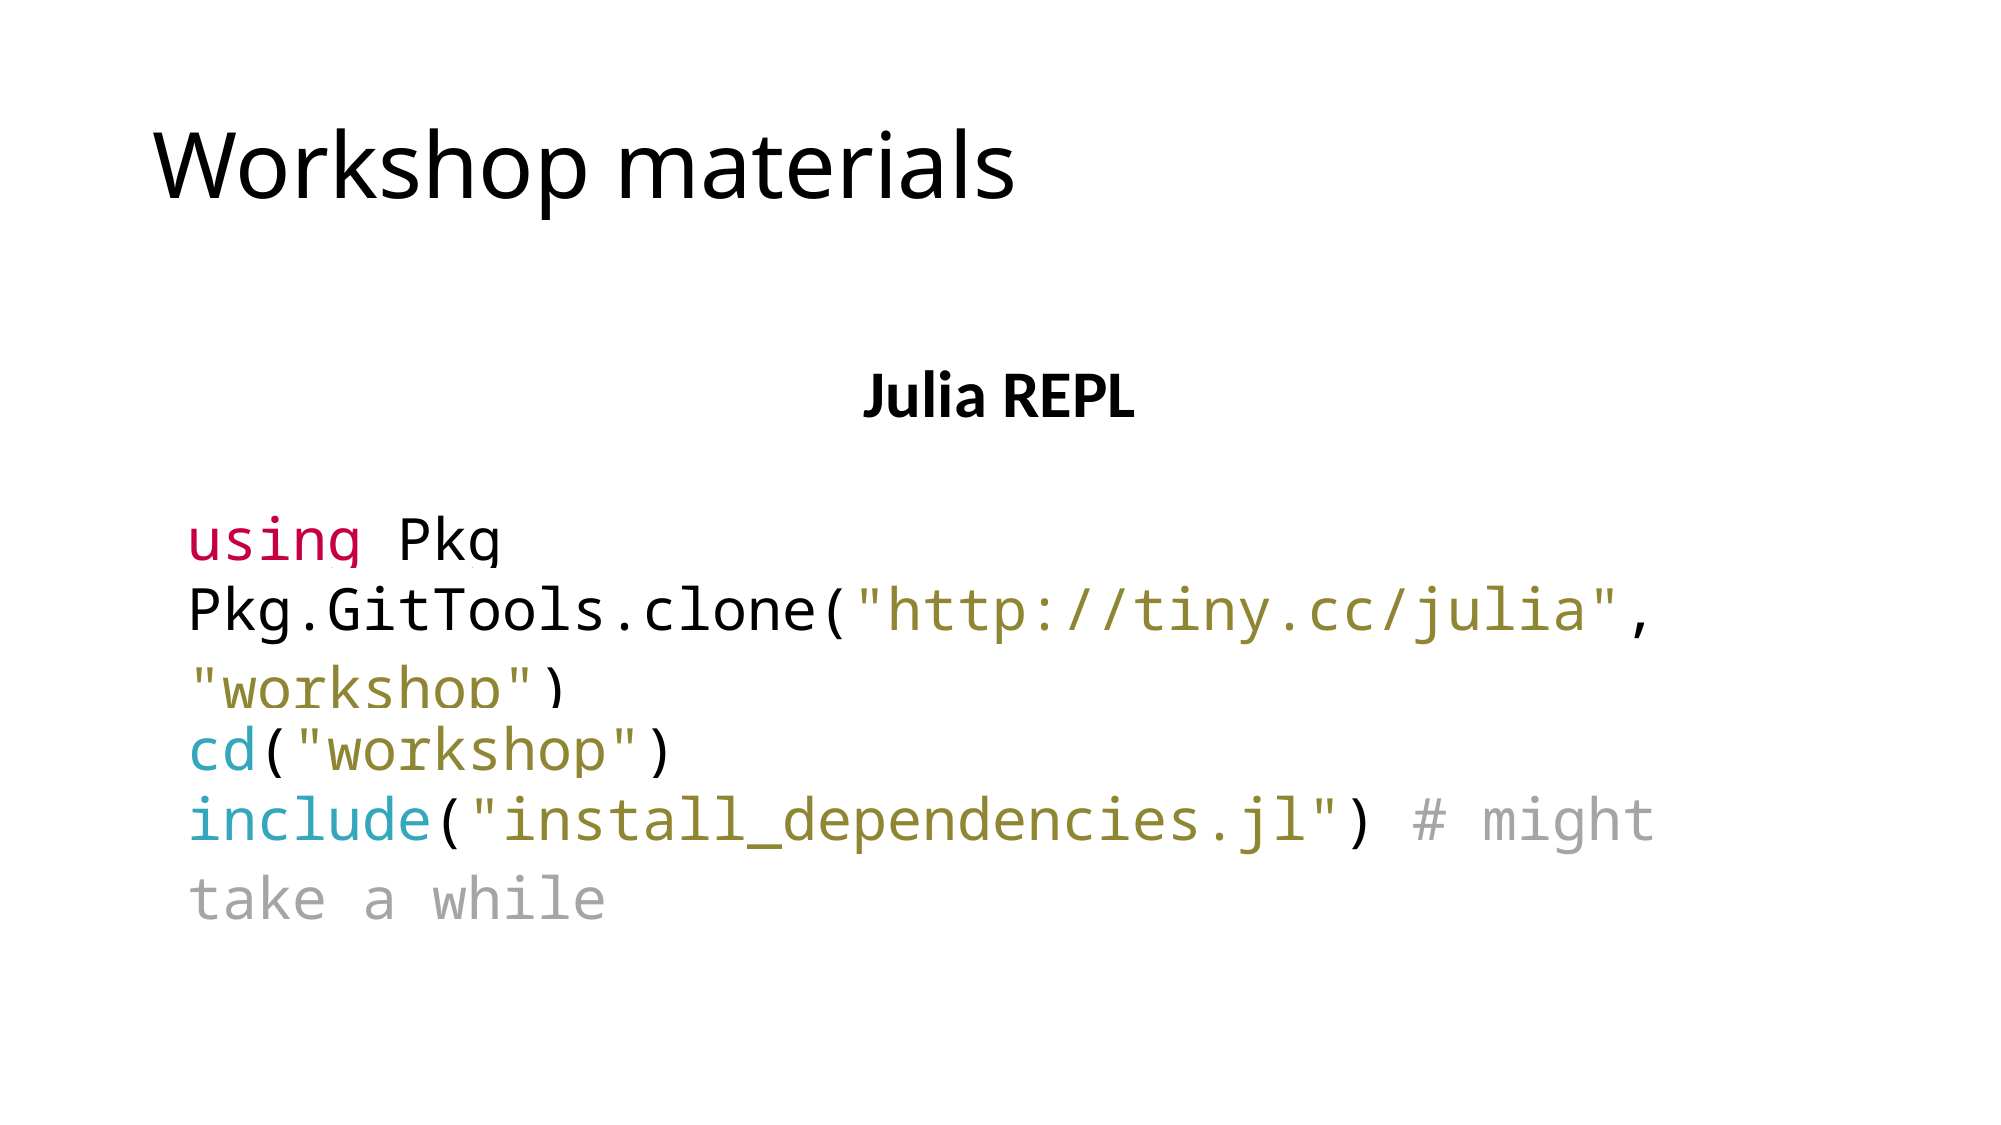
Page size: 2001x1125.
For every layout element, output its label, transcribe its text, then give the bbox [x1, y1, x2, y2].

text_box Julia REPL [848, 343, 1151, 439]
table_cell include("install_dependencies.jl") # might take a while [188, 778, 1812, 918]
table_cell cd("workshop") [188, 708, 1812, 778]
table_cell Pkg.GitTools.clone("http://tiny.cc/julia", "workshop") [188, 568, 1812, 708]
table_header using Pkg [188, 498, 1812, 568]
title Workshop materials [137, 59, 1863, 278]
